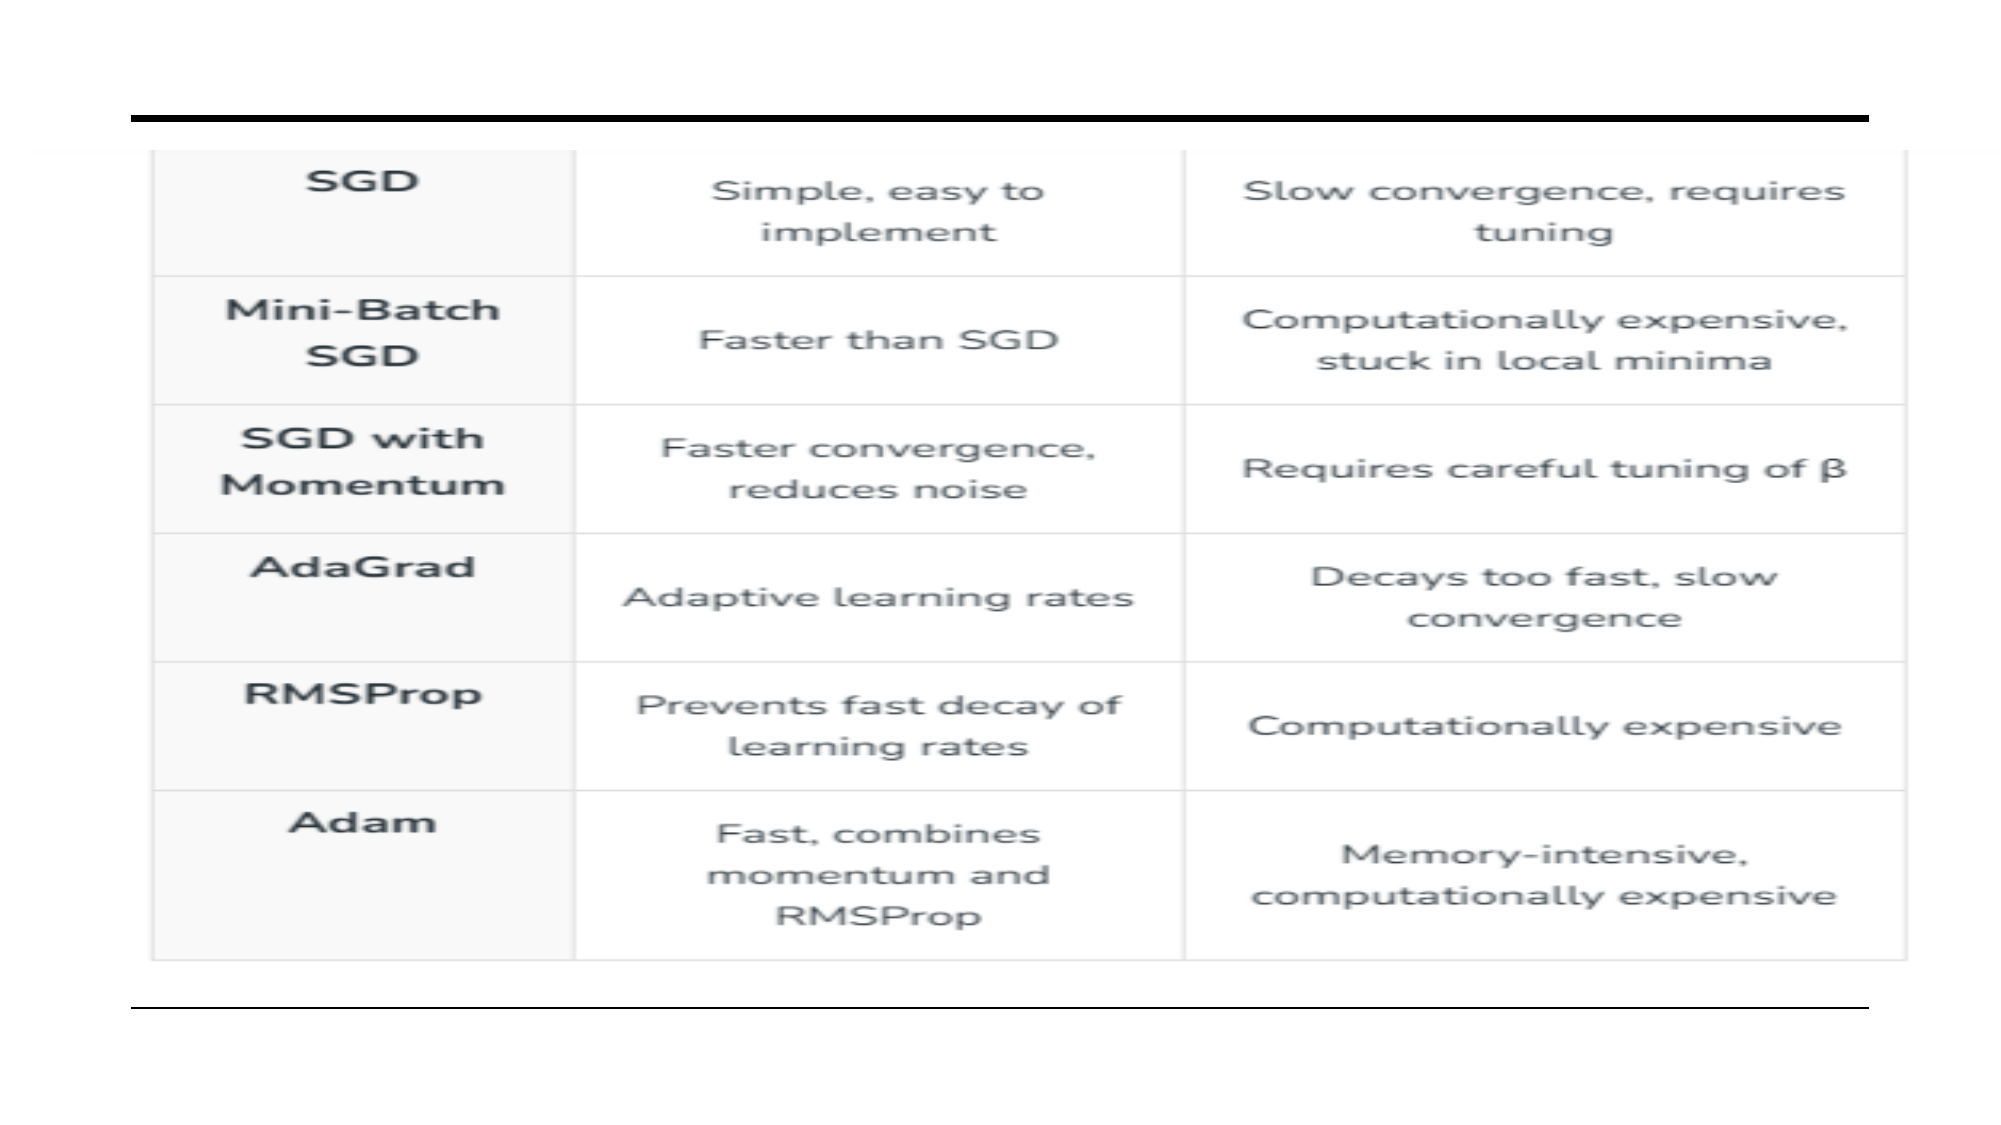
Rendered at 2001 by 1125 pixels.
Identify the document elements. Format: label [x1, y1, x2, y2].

picture [0, 150, 2001, 980]
